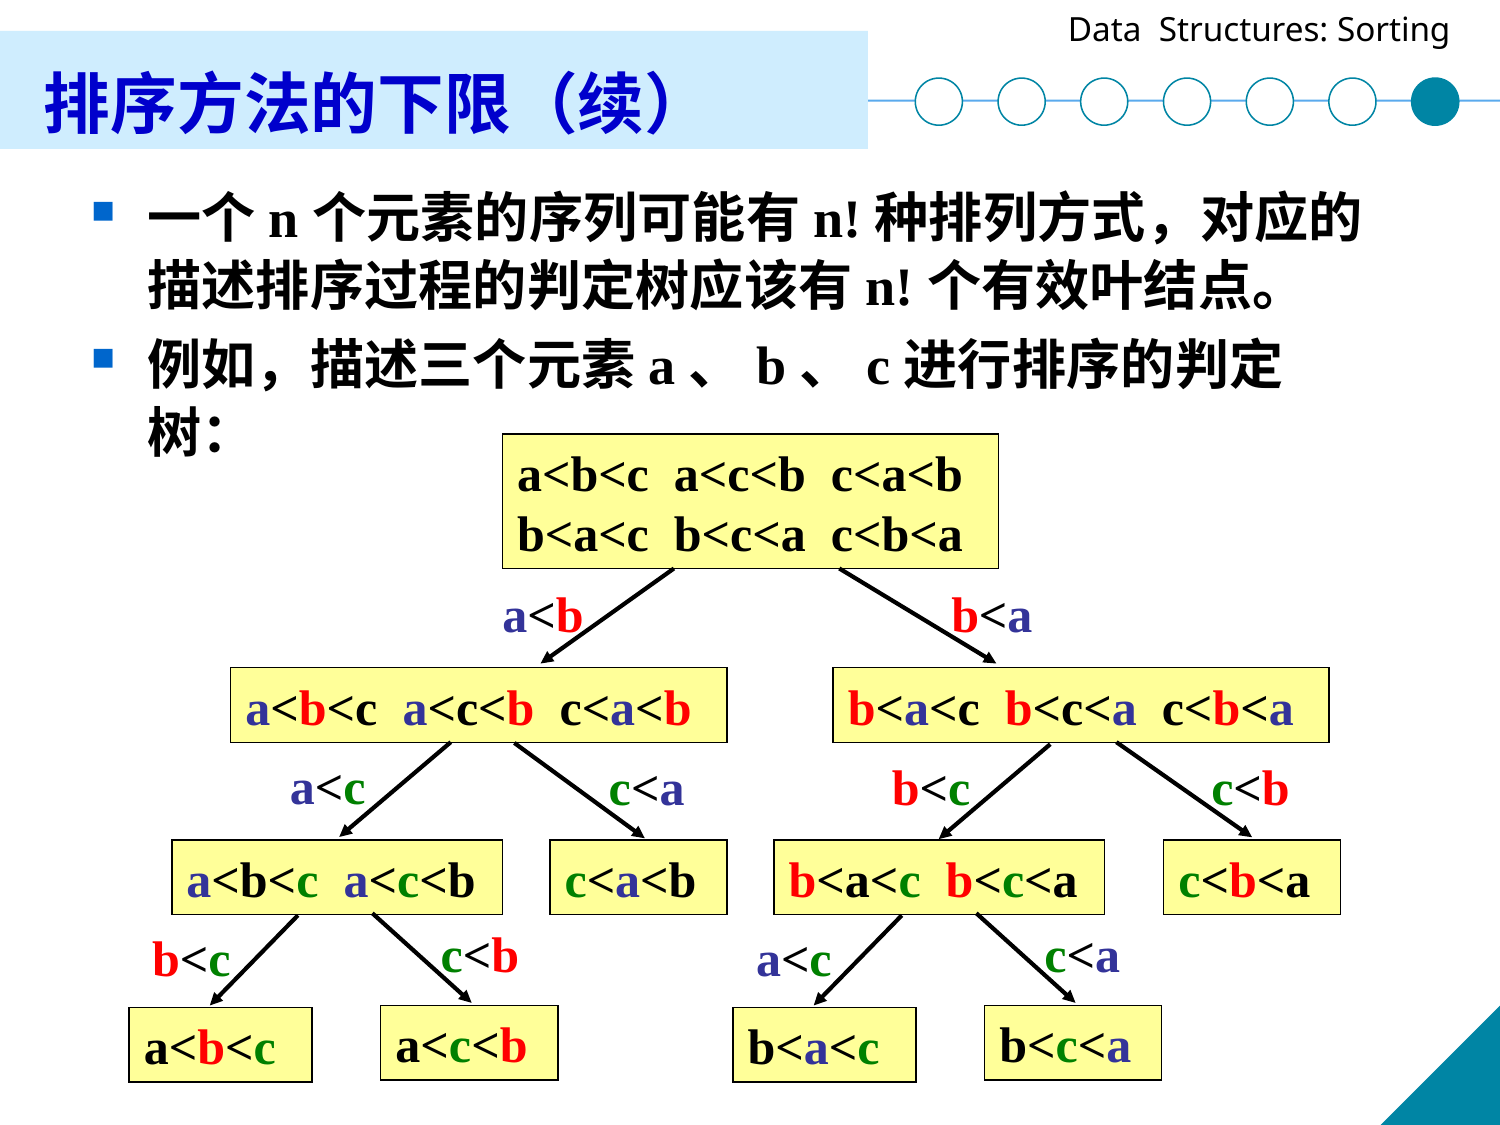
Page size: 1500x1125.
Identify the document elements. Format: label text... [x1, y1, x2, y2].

text_box [1246, 78, 1294, 126]
text_box [1328, 78, 1376, 126]
text_box [1080, 78, 1128, 126]
text_box [915, 78, 963, 126]
text_box 排序方法的下限（续） [29, 42, 928, 149]
text_box [1411, 78, 1459, 126]
text_box [1163, 78, 1211, 126]
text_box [129, 432, 1341, 1083]
text_box [998, 78, 1046, 126]
text_box 一个n个元素的序列可能有n!种排列方式，对应的描述排序过程的判定树应该有n!个有效叶结点。 例如，描述三个元素a、b、c进行排序的判定树： [76, 172, 1388, 445]
